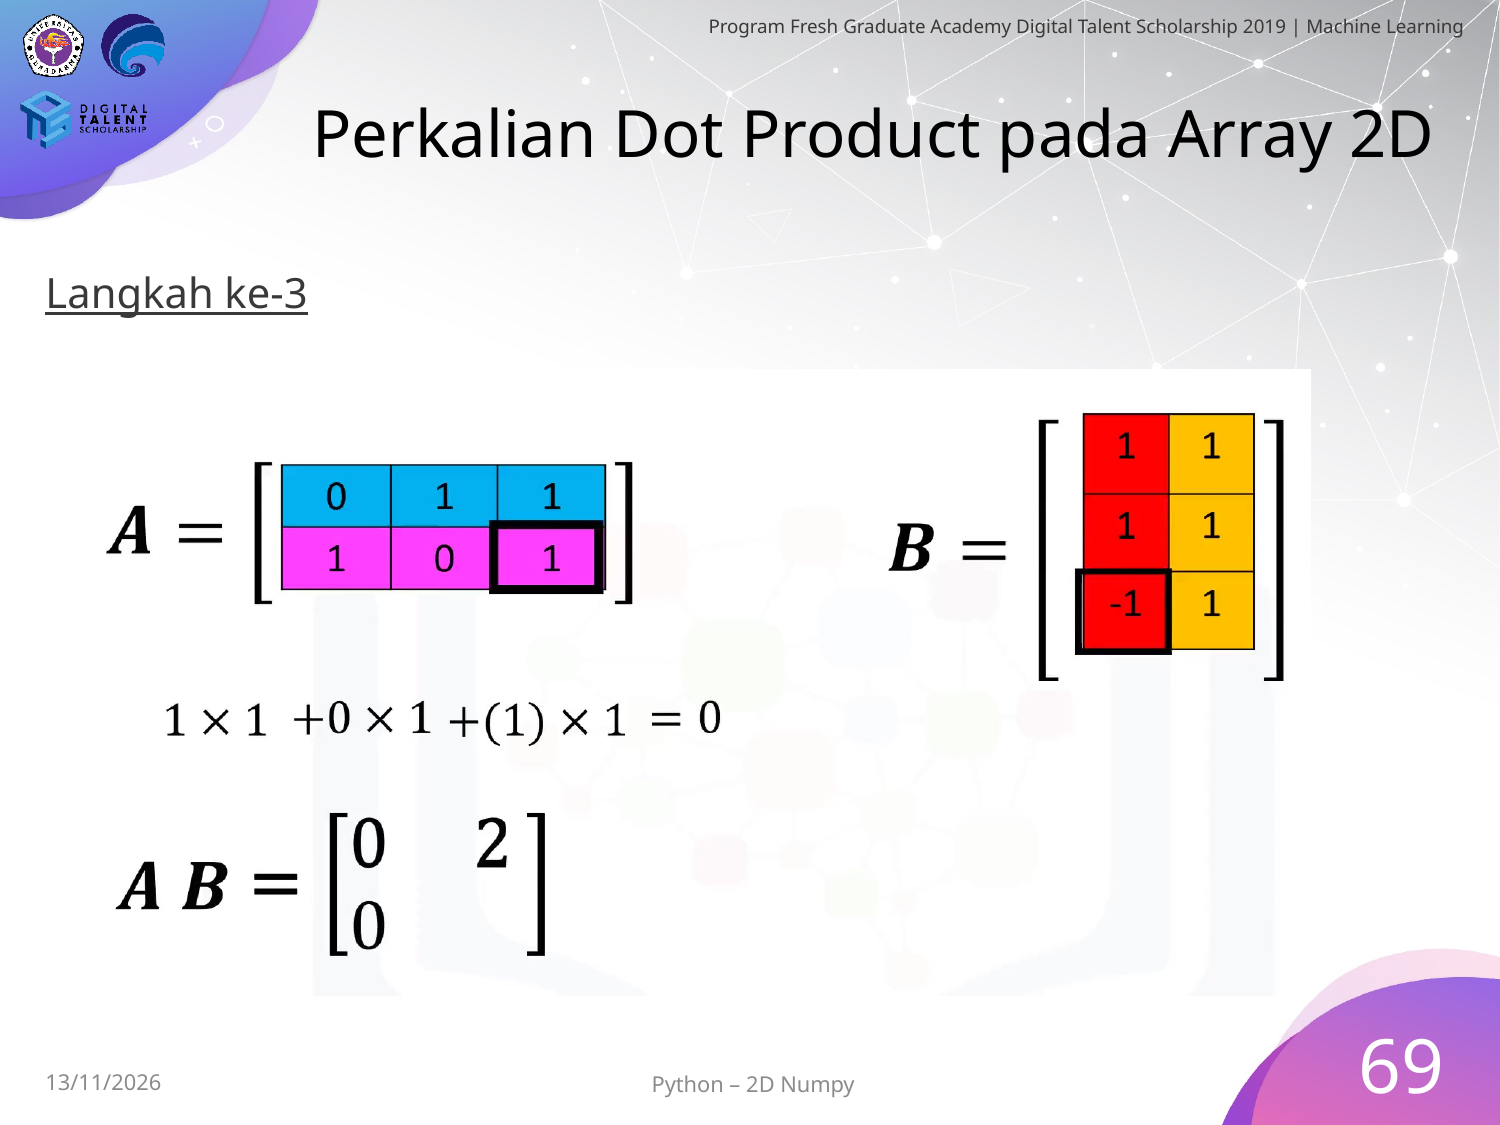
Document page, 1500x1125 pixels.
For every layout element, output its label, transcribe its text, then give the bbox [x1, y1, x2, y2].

footer Python – 2D Numpy [386, 1053, 1121, 1114]
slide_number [30, 1053, 272, 1114]
list Langkah ke-3 [30, 235, 1477, 350]
slide_number 69 [1327, 1025, 1477, 1115]
picture [0, 0, 1500, 1125]
title Perkalian Dot Product pada Array 2D [271, 66, 1477, 207]
